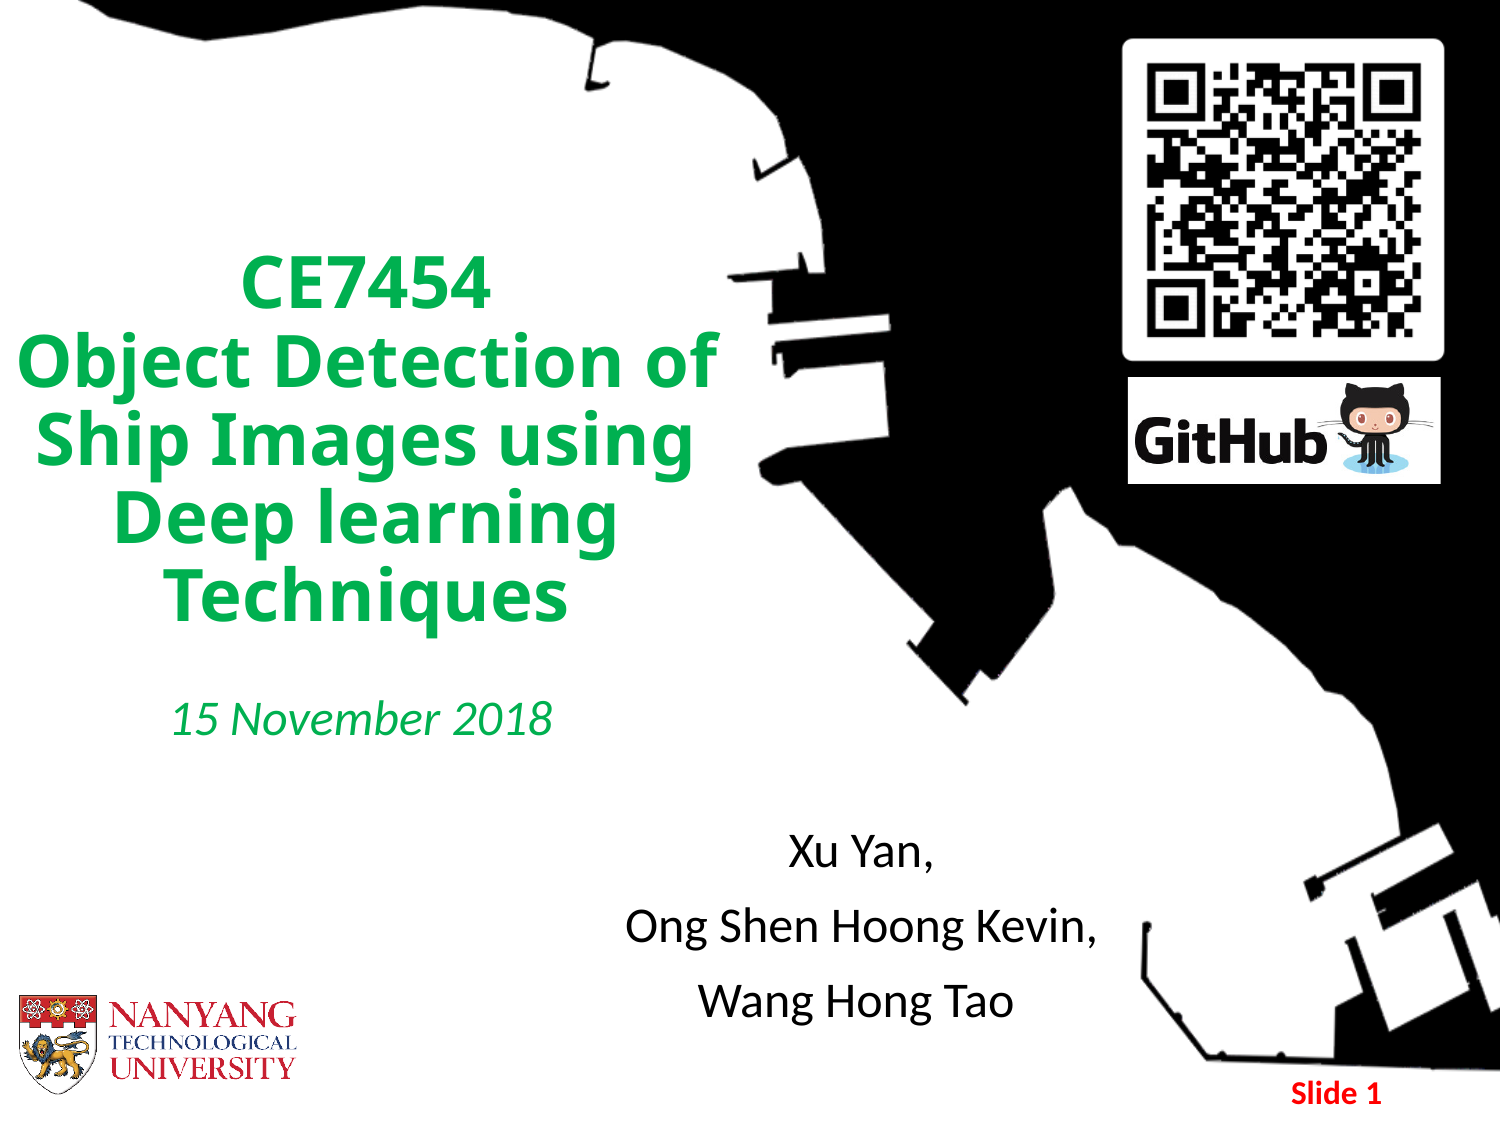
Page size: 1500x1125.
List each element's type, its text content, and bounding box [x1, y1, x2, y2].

text_box Xu Yan, Ong Shen Hoong Kevin, Wang Hong Tao [585, 817, 1138, 1065]
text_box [1106, 22, 1461, 484]
title CE7454 Object Detection of Ship Images using Deep learning Techniques [0, 157, 733, 645]
picture [17, 0, 1500, 1125]
subtitle 15 November 2018 [90, 684, 642, 758]
slide_number 1 [1059, 1064, 1397, 1125]
